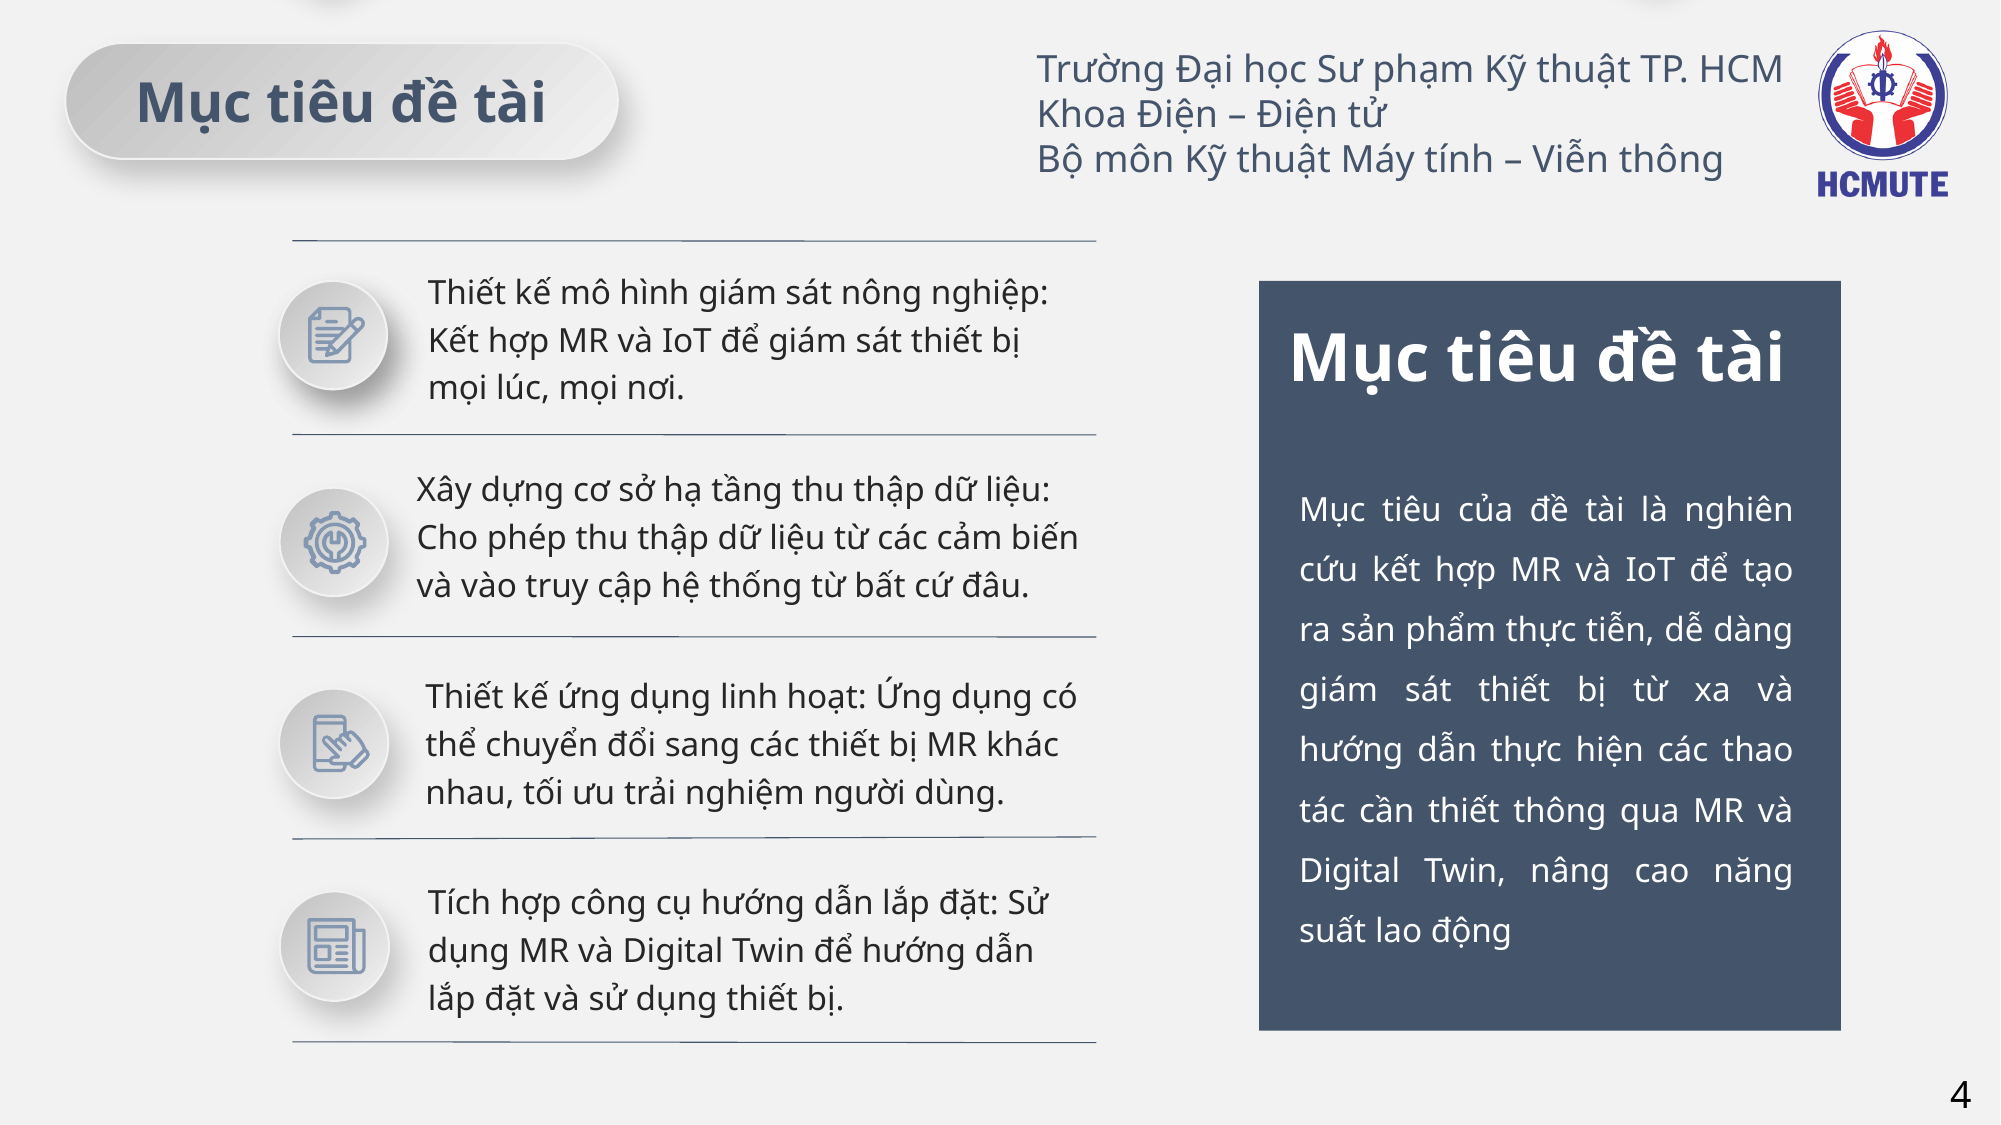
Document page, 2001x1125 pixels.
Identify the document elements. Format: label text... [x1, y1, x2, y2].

text_box Xây dựng cơ sở hạ tầng thu thập dữ liệu: Cho phép thu thập dữ liệu từ các cảm biến và vào truy cập hệ thống từ bất cứ đâu. [406, 455, 1098, 626]
text_box 4 [1935, 1063, 2000, 1124]
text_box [308, 306, 366, 364]
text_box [303, 511, 367, 575]
text_box [312, 714, 370, 773]
text_box [1259, 280, 1841, 1031]
text_box Tích hợp công cụ hướng dẫn lắp đặt: Sử dụng MR và Digital Twin để hướng dẫn lắp đặt và sử dụng thiết bị. [417, 867, 1097, 1040]
text_box Thiết kế mô hình giám sát nông nghiệp: Kết hợp MR và IoT để giám sát thiết bị mọi lúc, mọi nơi. [417, 257, 1097, 425]
text_box [278, 486, 389, 598]
text_box Thiết kế ứng dụng linh hoạt: Ứng dụng có thể chuyển đổi sang các thiết bị MR khác nhau, tối ưu trải nghiệm người dùng. [414, 662, 1100, 818]
text_box [278, 890, 390, 1002]
text_box [278, 687, 390, 800]
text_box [1021, 30, 1948, 197]
text_box Mục tiêu đề tài [1288, 314, 1837, 488]
text_box [292, 836, 1097, 840]
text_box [307, 918, 366, 975]
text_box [278, 280, 387, 390]
text_box Mục tiêu của đề tài là nghiên cứu kết hợp MR và IoT để tạo ra sản phẩm thực tiễn, dễ dàng giám sát thiết bị từ xa và hướng dẫn thực hiện các thao tác cần thiết thông qua MR và Digital Twin, nâng cao năng suất lao động [1284, 460, 1810, 962]
text_box Mục tiêu đề tài [64, 41, 619, 160]
